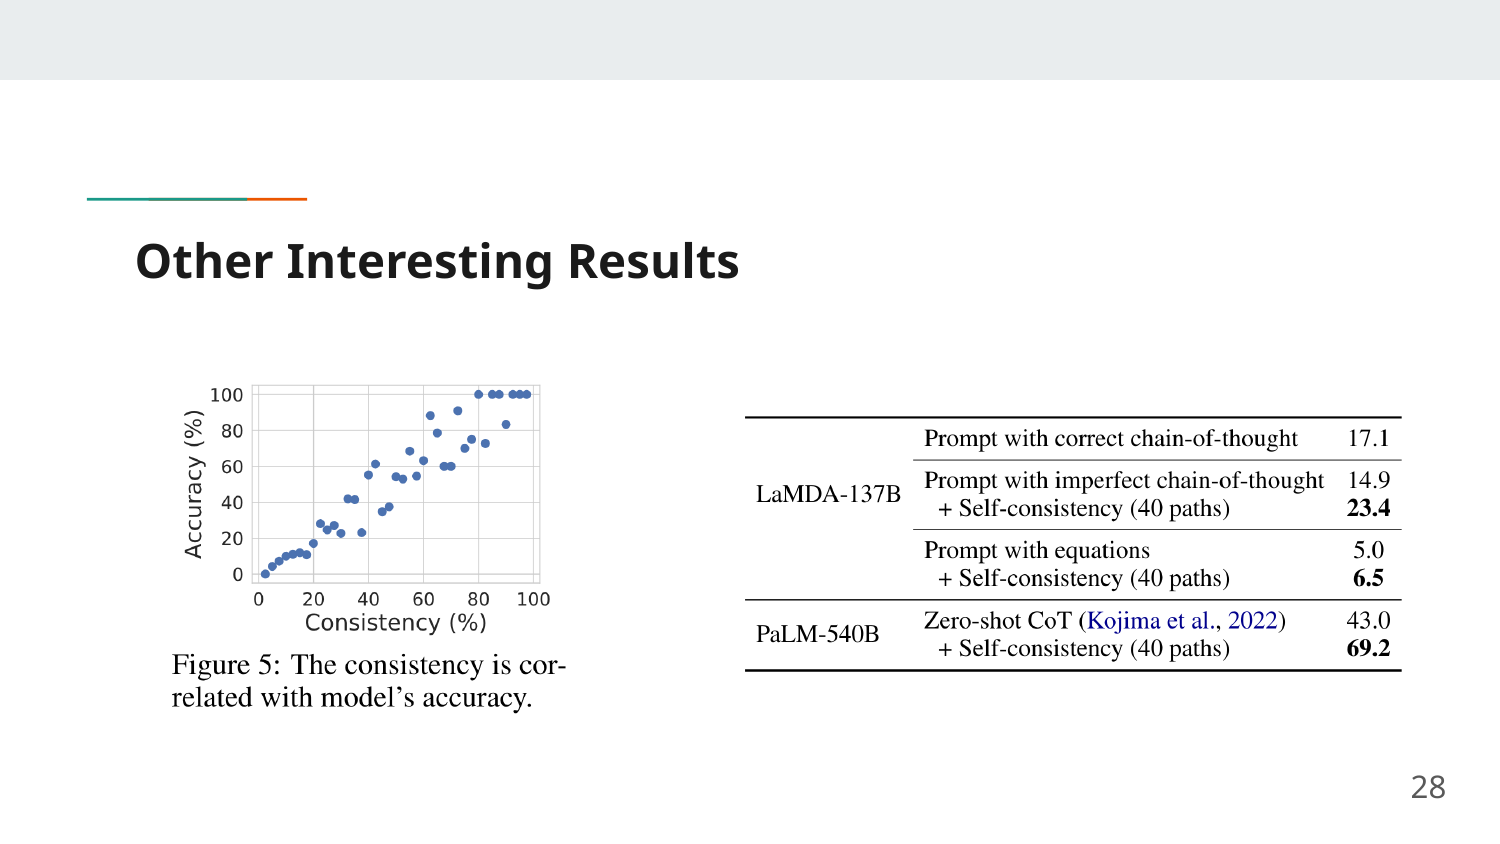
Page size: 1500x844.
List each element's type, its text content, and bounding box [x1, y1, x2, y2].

title Other Interesting Results [119, 216, 1381, 305]
picture [149, 363, 581, 722]
picture [718, 405, 1421, 680]
text_box 28 [1395, 752, 1487, 815]
